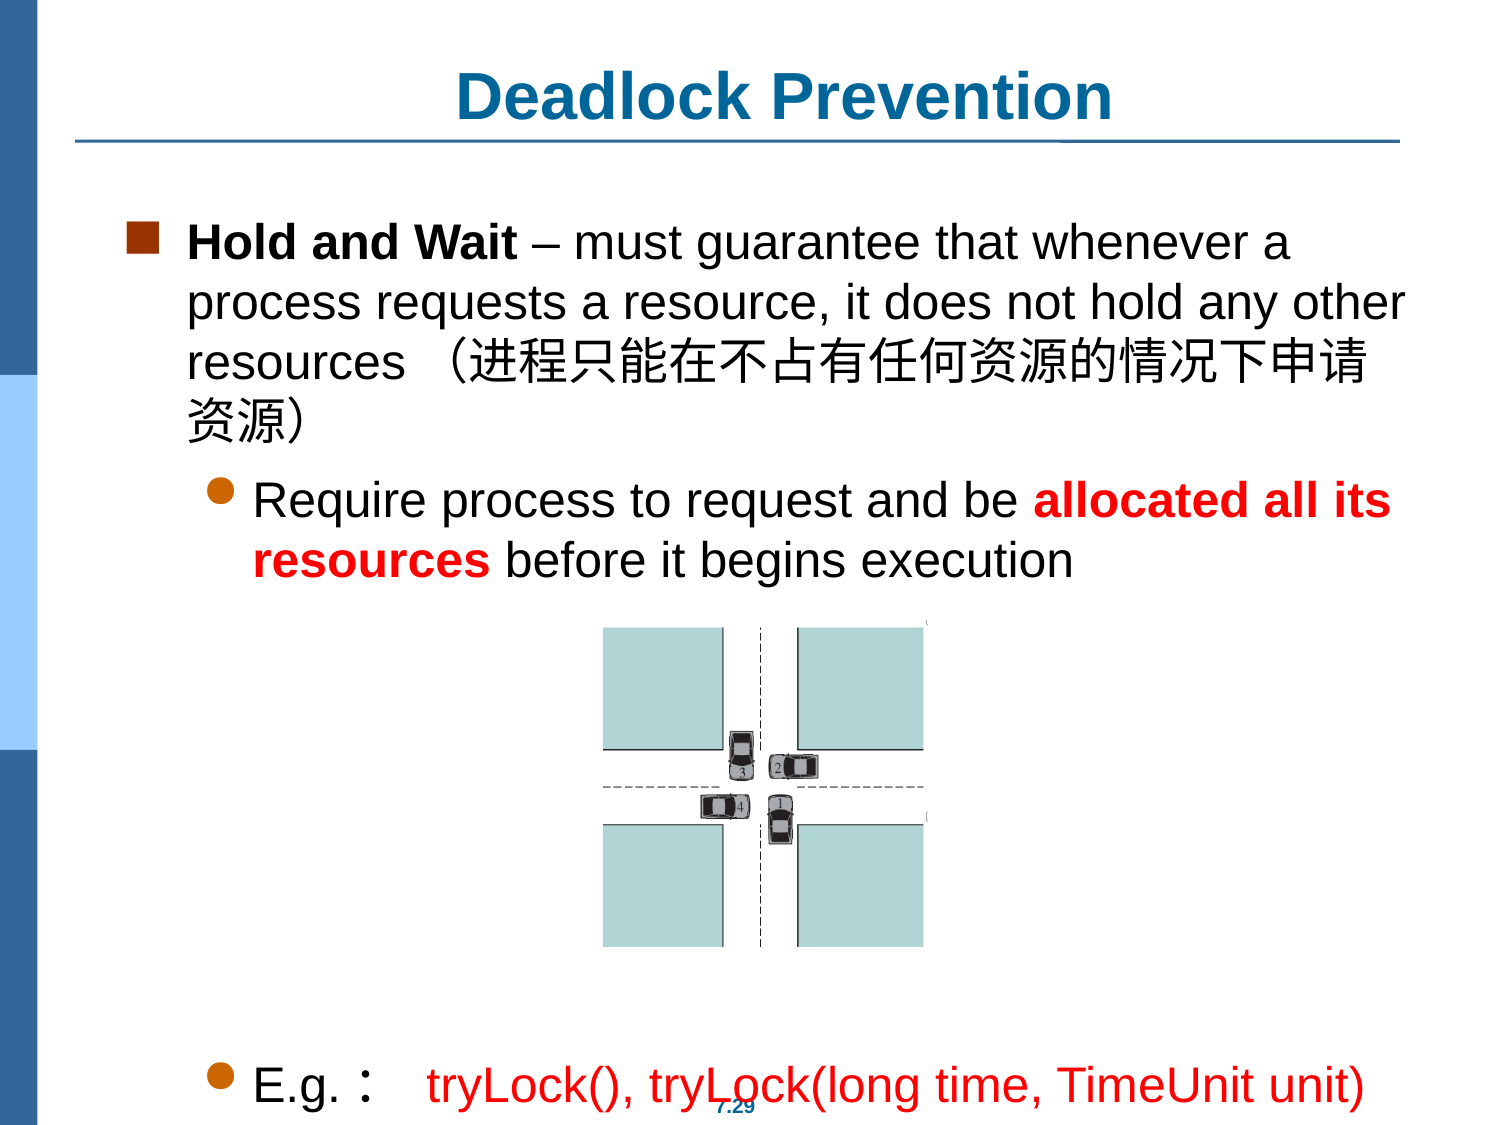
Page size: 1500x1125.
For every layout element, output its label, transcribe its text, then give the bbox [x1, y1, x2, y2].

list Hold and Wait – must guarantee that whenever a process requests a resource, it does not hold any other resources（进程只能在不占有任何资源的情况下申请资源） Require process to request and be allocated all its resources before it begins execution E.g.： tryLock(), tryLock(long time, TimeUnit unit) [115, 202, 1425, 551]
picture [589, 620, 928, 956]
title Deadlock Prevention [145, 45, 1425, 141]
